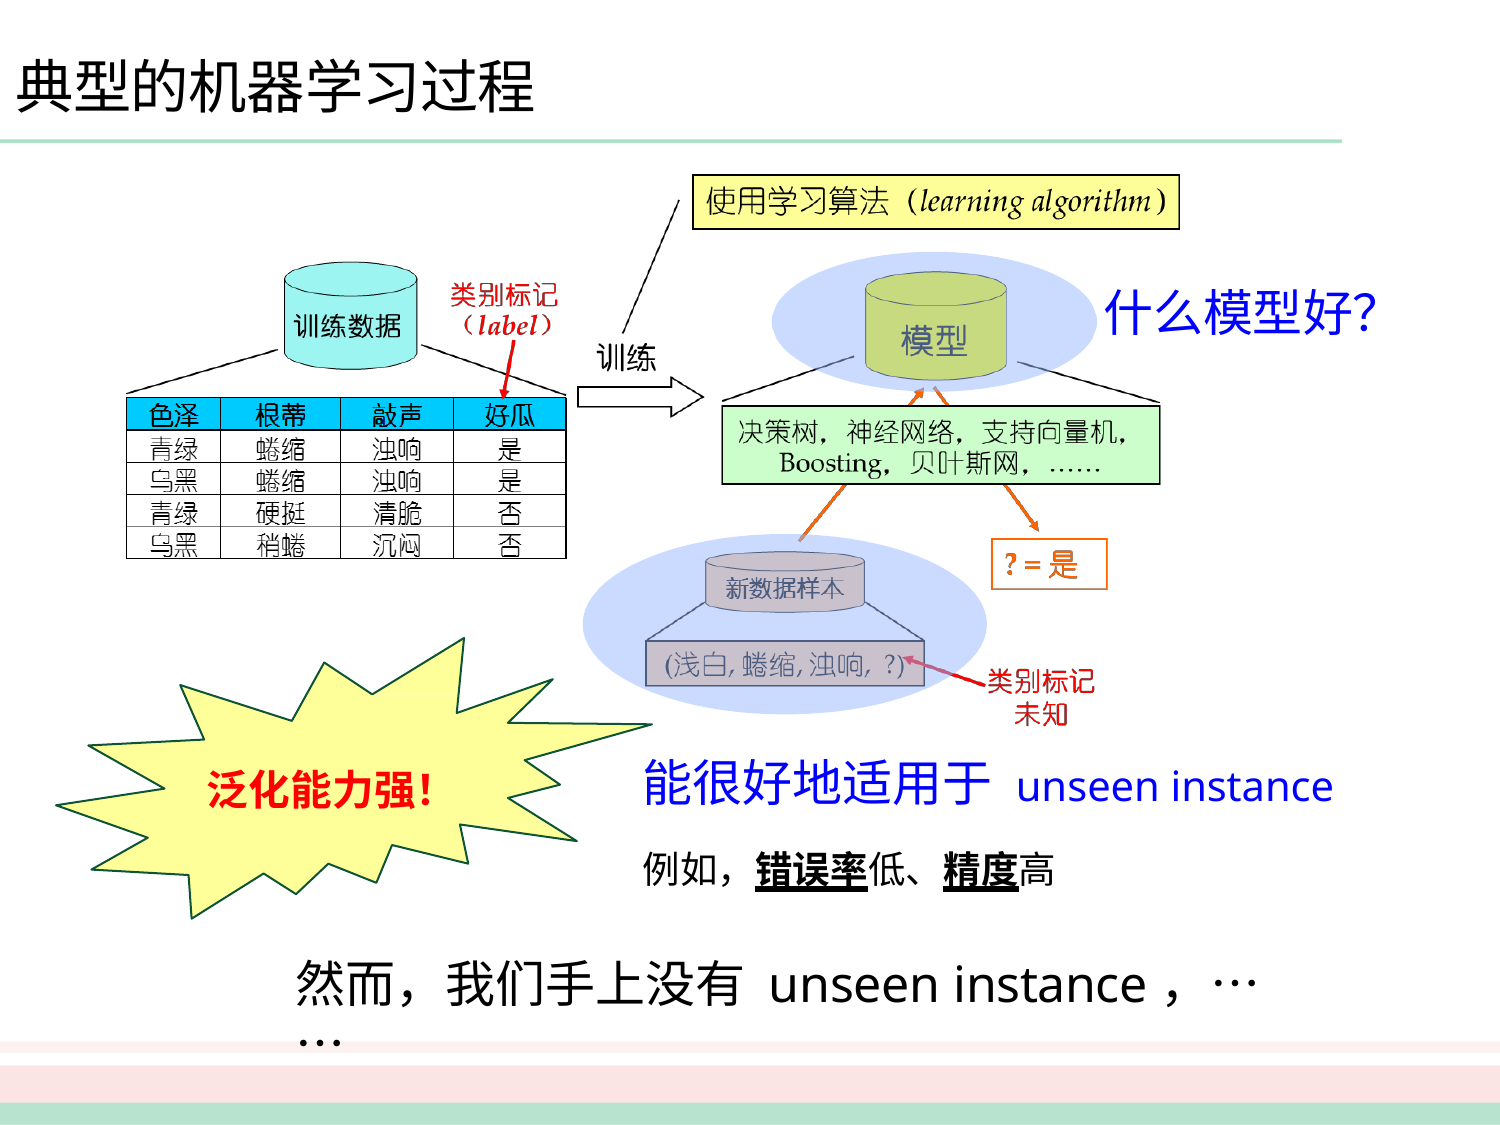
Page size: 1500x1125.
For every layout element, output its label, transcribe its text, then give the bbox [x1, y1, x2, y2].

text_box 什么模型好？ [1101, 281, 1406, 342]
text_box [771, 251, 1098, 392]
text_box 能很好地适用于 unseen instance 例如，错误率低、精度高 [640, 751, 1351, 891]
text_box 然而，我们手上没有 unseen instance，…… [293, 952, 1305, 1072]
text_box [582, 533, 987, 715]
text_box [55, 637, 652, 919]
title 典型的机器学习过程 [12, 50, 1488, 239]
text_box 泛化能力强！ [204, 763, 460, 814]
picture [0, 0, 1500, 1125]
text_box [125, 168, 1200, 744]
